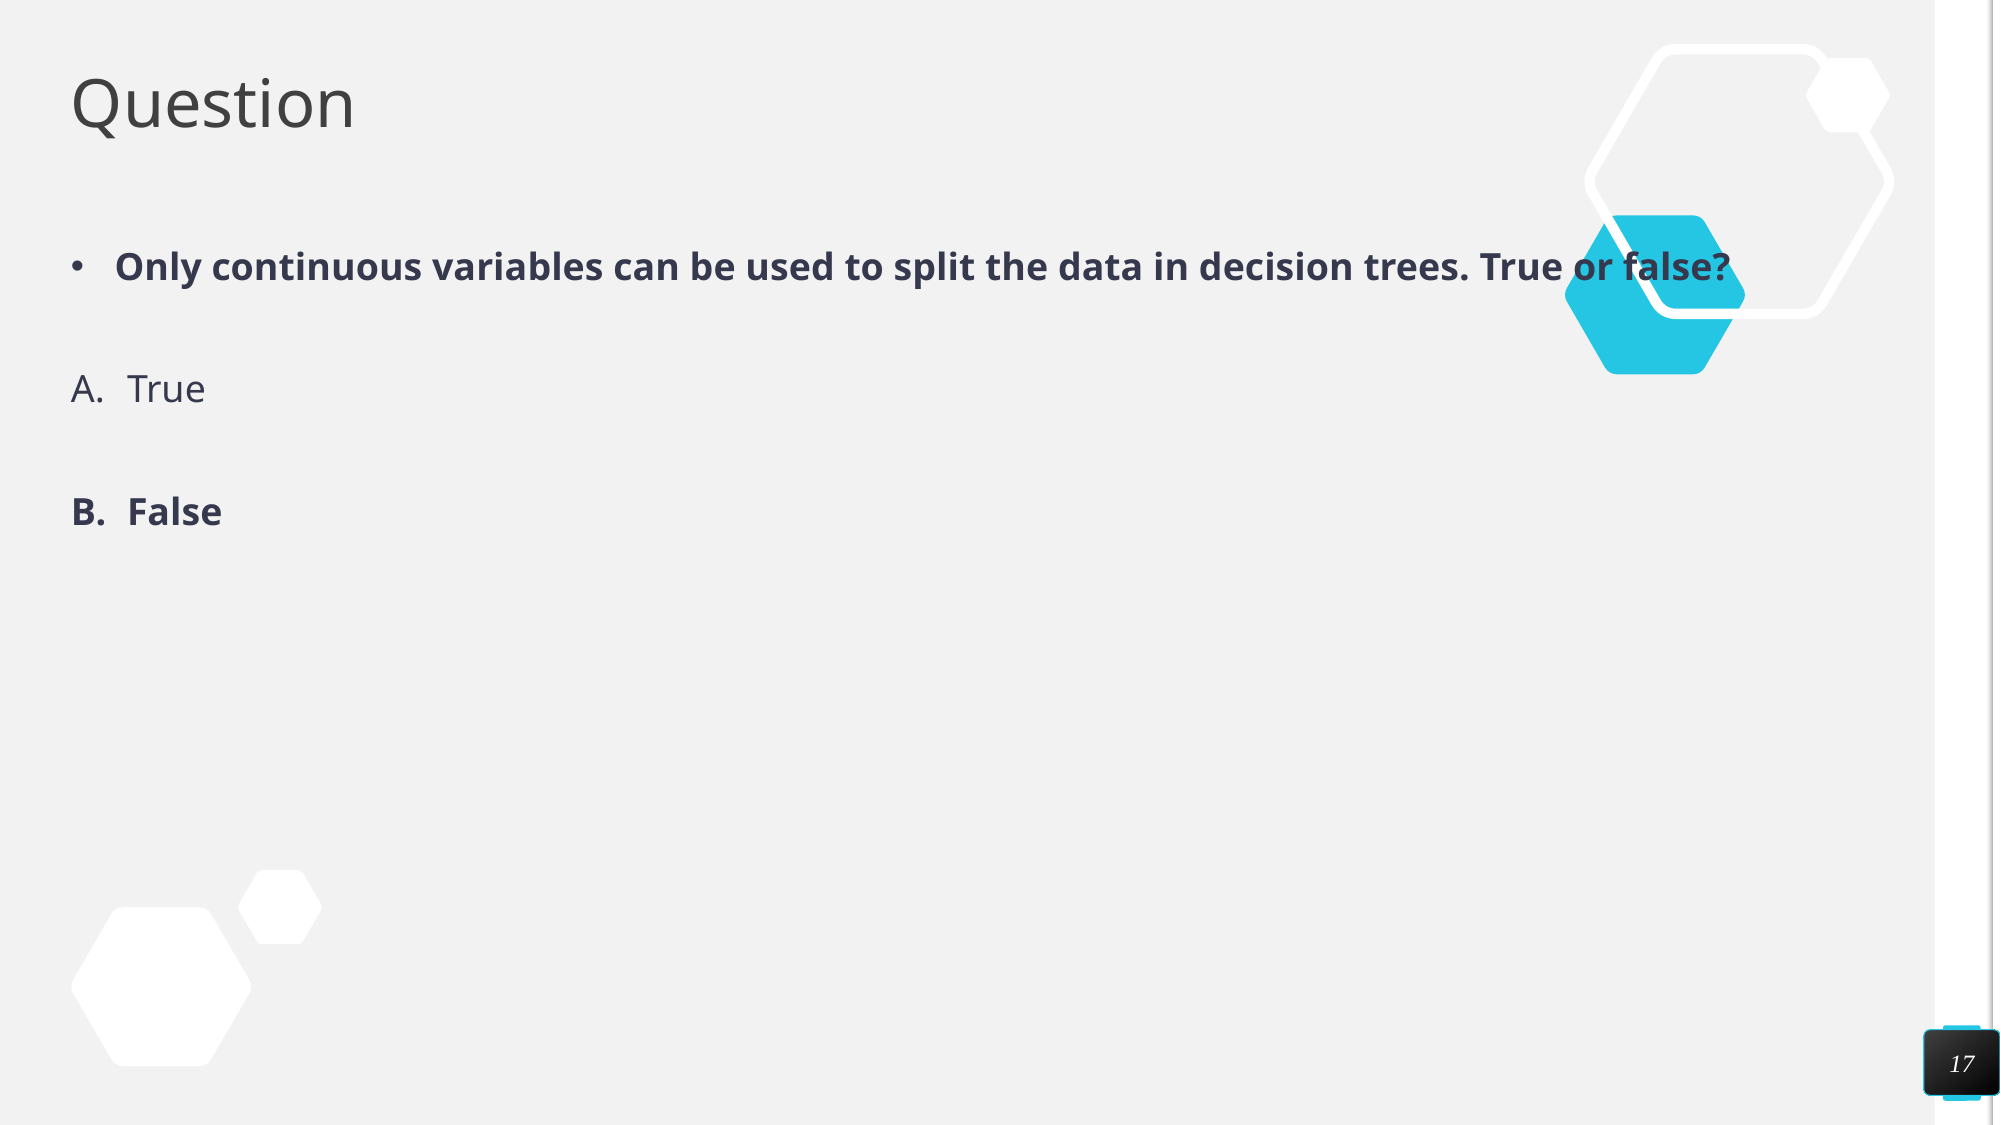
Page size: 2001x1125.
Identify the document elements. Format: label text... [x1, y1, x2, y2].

title Question [70, 70, 1930, 142]
slide_number 17 [1923, 1029, 2000, 1096]
list Only continuous variables can be used to split the data in decision trees. True or false? True False [70, 248, 1930, 1016]
